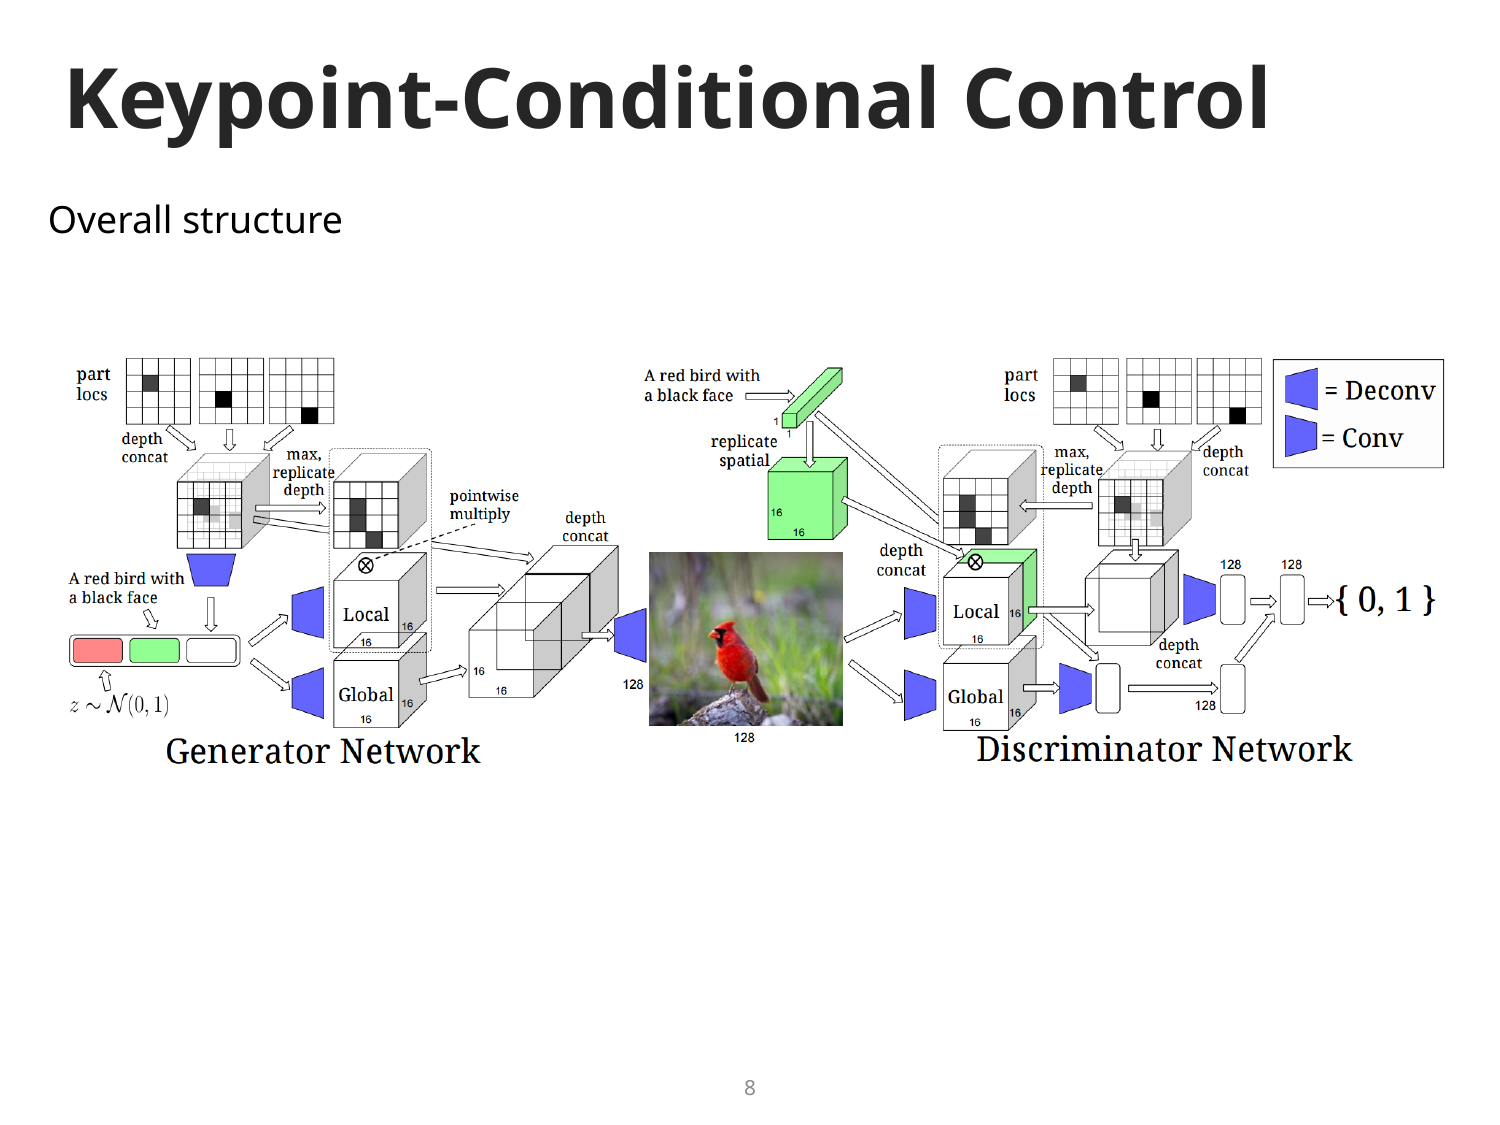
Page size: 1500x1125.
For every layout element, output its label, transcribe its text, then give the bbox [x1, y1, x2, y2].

title Keypoint-Conditional Control [48, 41, 1456, 149]
picture [57, 348, 1450, 777]
slide_number 8 [575, 1058, 925, 1119]
text_box Overall structure [33, 188, 359, 249]
